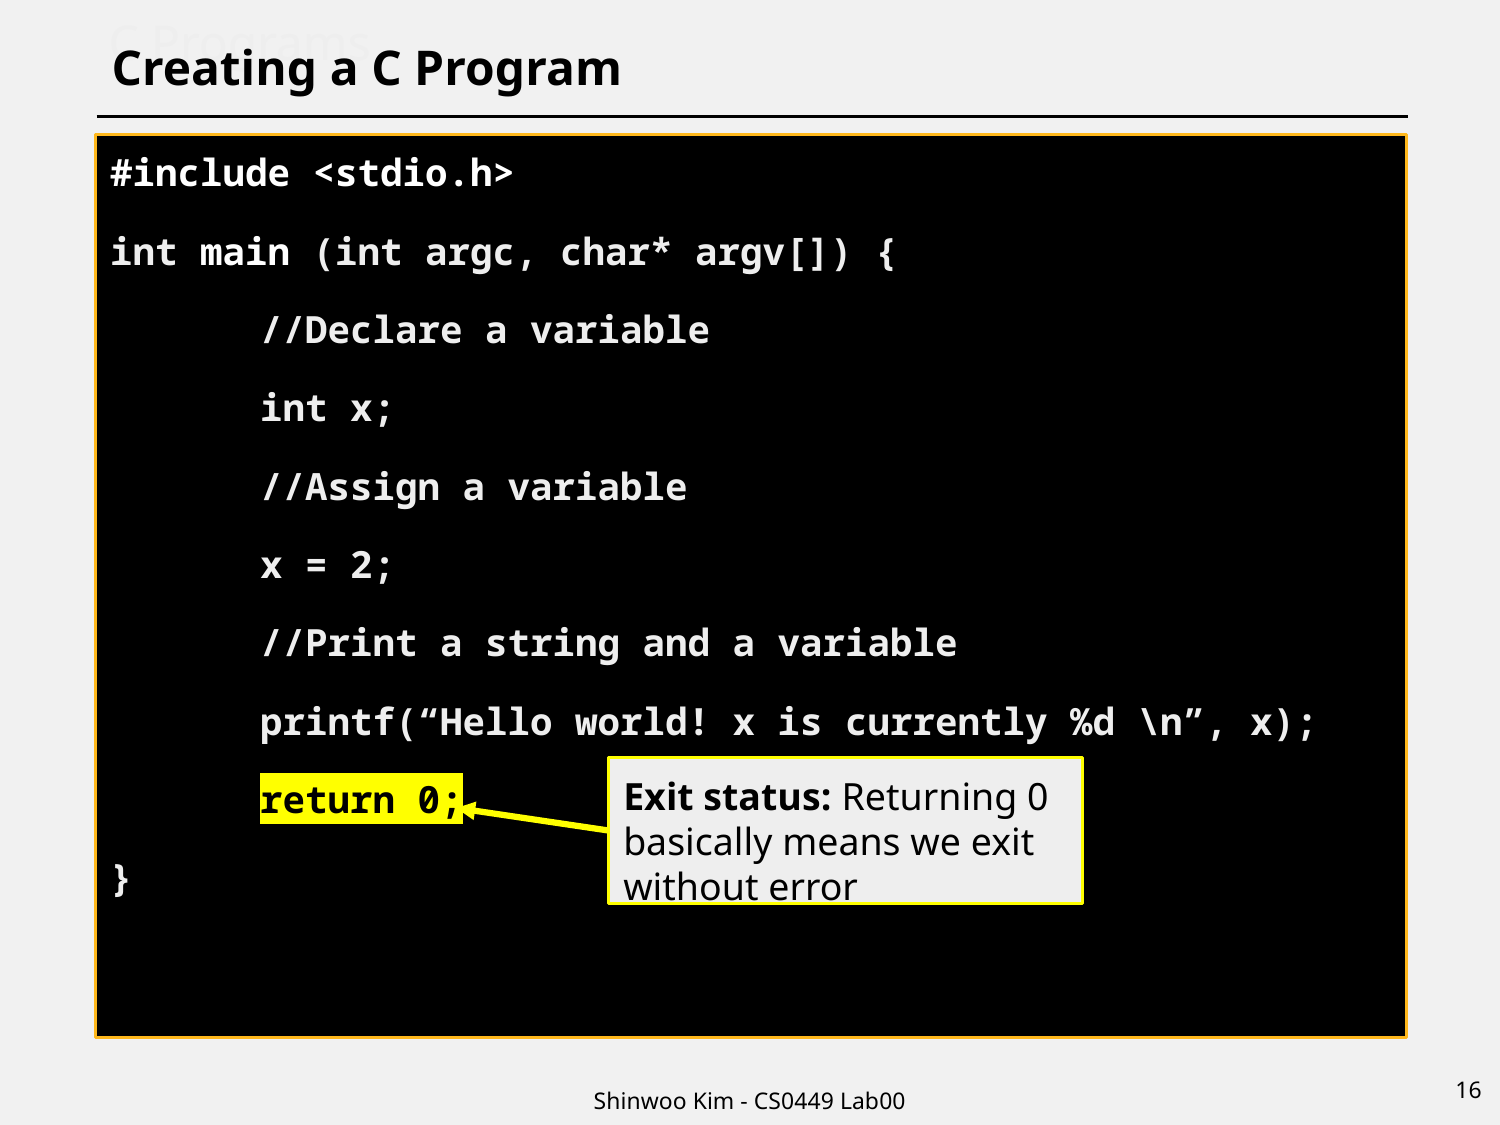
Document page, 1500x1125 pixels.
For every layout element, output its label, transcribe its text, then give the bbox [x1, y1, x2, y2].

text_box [456, 808, 609, 831]
footer Shinwoo Kim - CS0449 Lab00 [496, 1065, 1004, 1125]
text_box Exit status: Returning 0 basically means we exit without error [608, 757, 1083, 904]
list #include <stdio.h> int main (int argc, char* argv[]) { //Declare a variable int x; //Assign a variable x = 2; //Print a string and a variable printf(“Hello world! x is currently %d \n”, x); return 0; } [95, 134, 1407, 1038]
slide_number 16 [1343, 1060, 1500, 1125]
text_box Creating a C Program [93, 4, 1407, 114]
